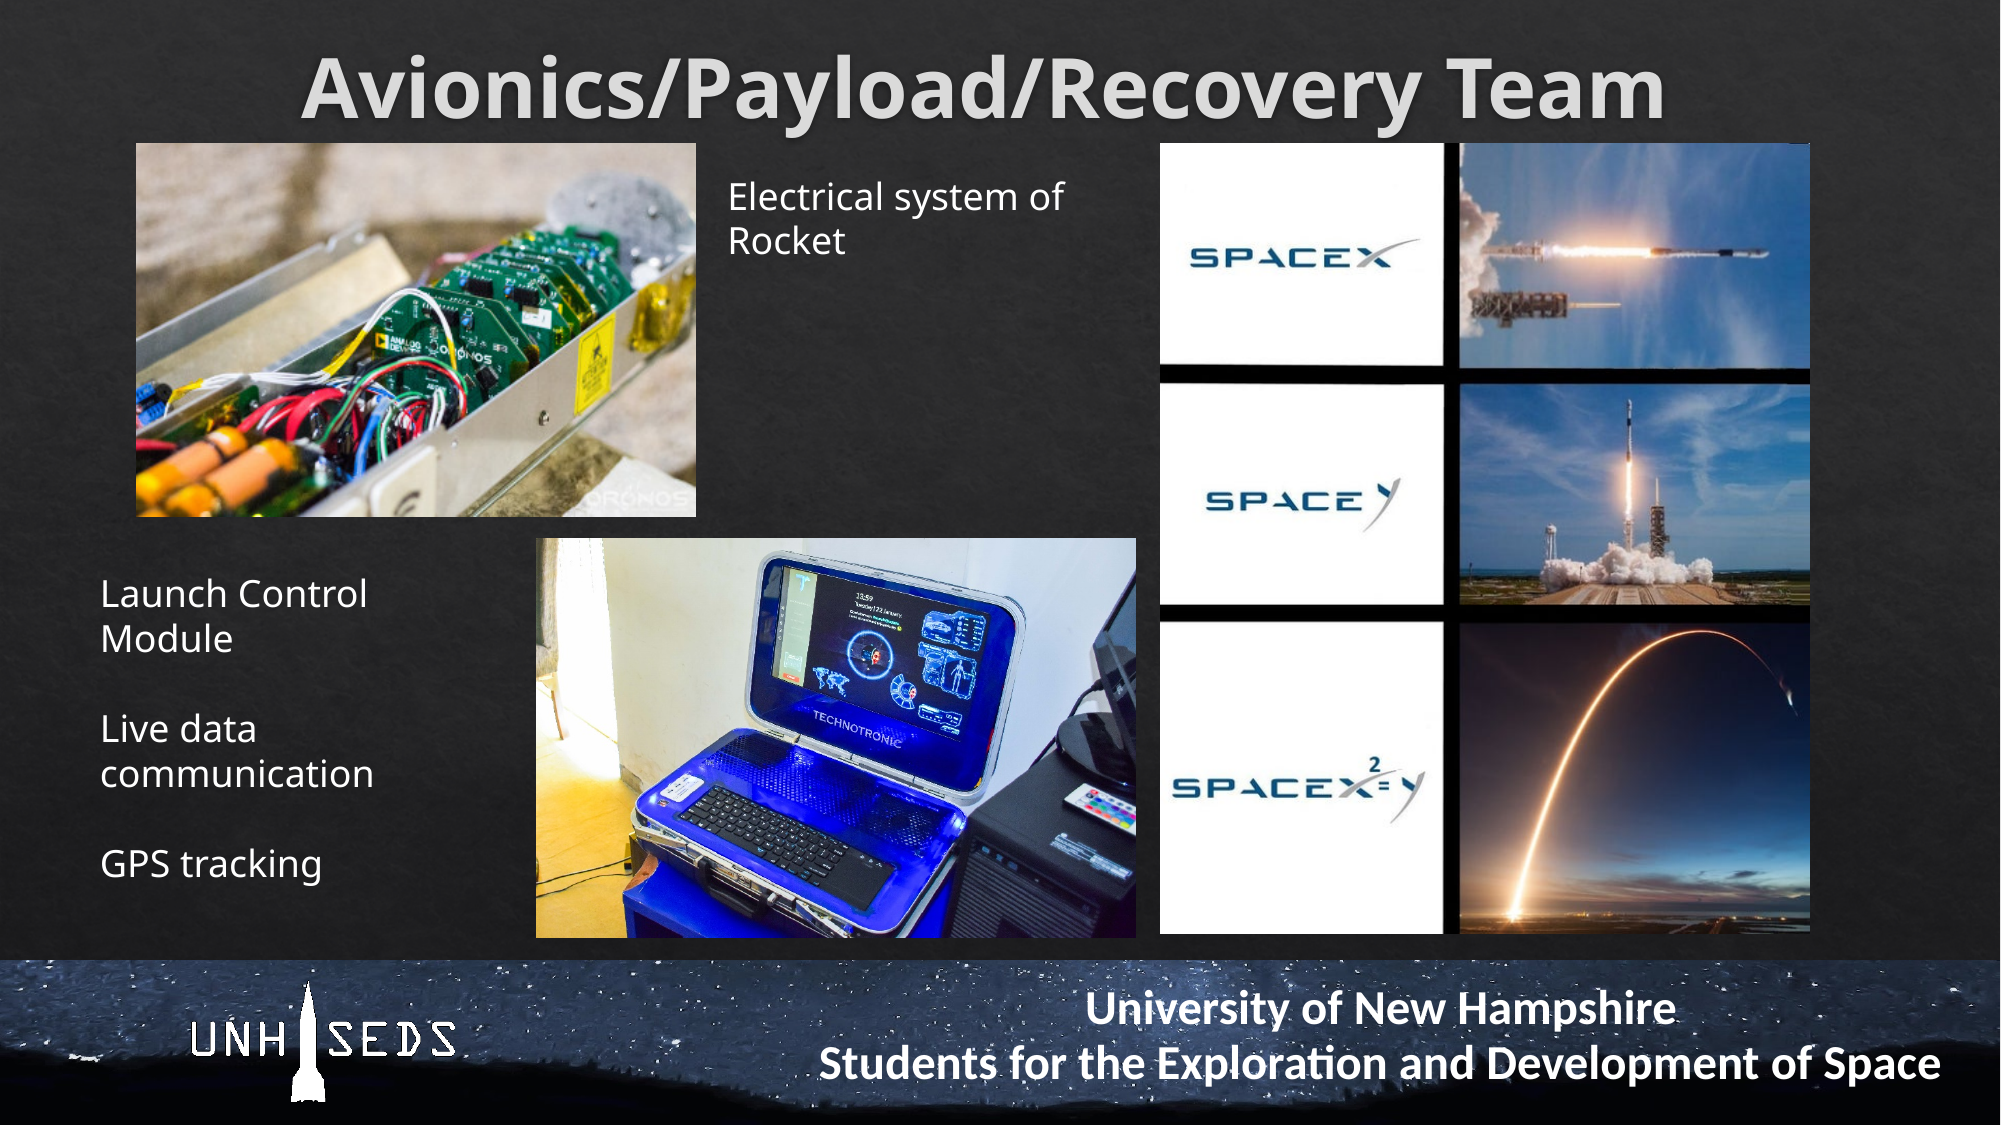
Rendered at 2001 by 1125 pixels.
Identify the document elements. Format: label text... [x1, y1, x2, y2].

text_box Electrical system of Rocket [712, 165, 1111, 270]
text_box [0, 959, 2000, 1125]
picture [536, 537, 1137, 939]
picture [1160, 142, 1810, 934]
picture [135, 142, 697, 517]
text_box Avionics/Payload/Recovery Team [136, 6, 1835, 166]
text_box Launch Control Module Live data communication GPS tracking [85, 562, 512, 893]
